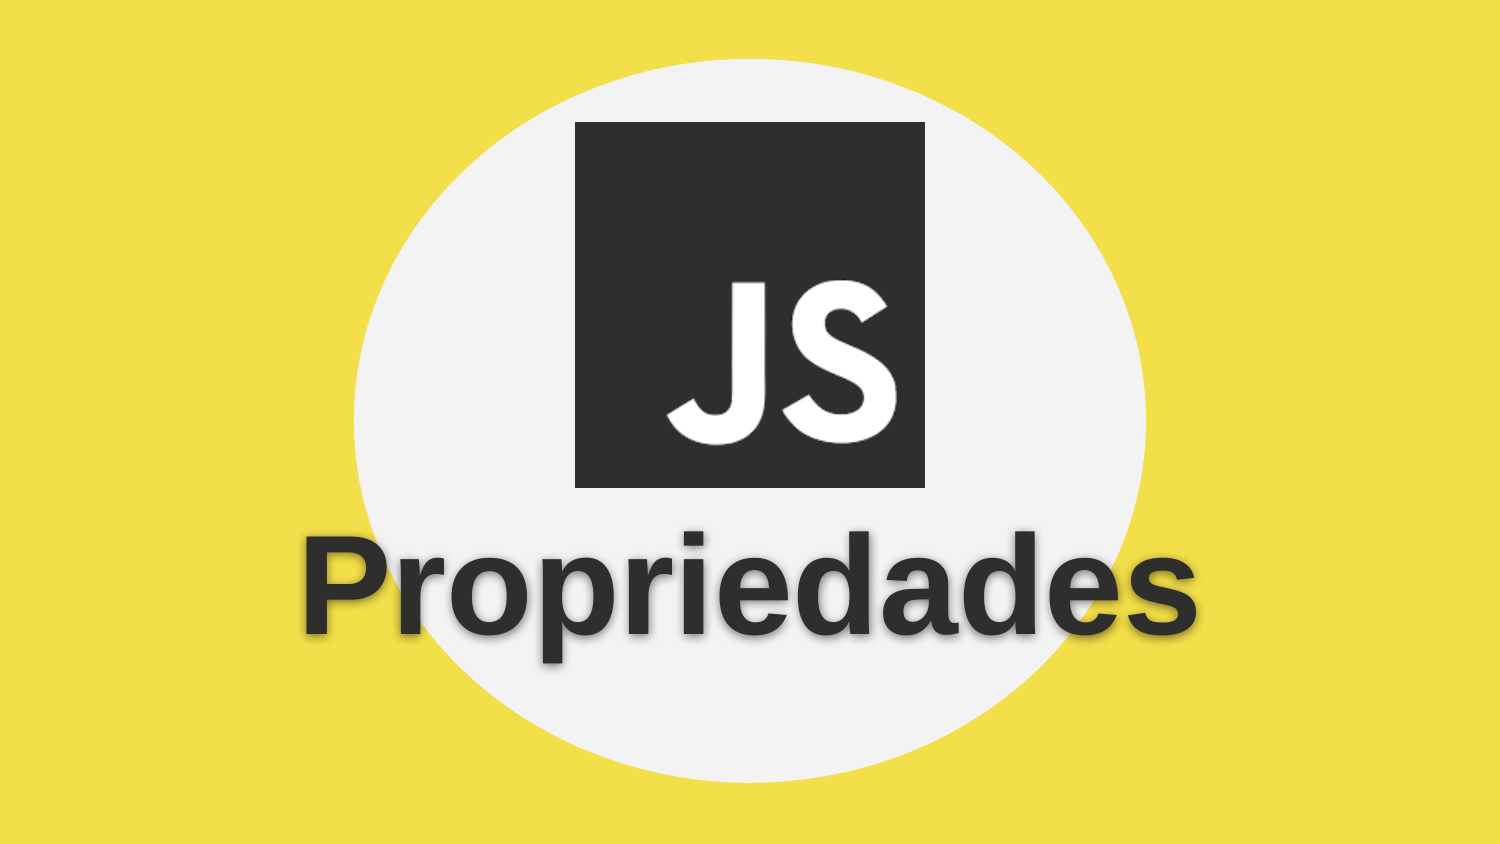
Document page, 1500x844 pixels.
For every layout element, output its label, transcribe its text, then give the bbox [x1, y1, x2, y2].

text_box [353, 58, 1147, 506]
text_box Propriedades [128, 510, 1372, 775]
picture [575, 122, 925, 489]
